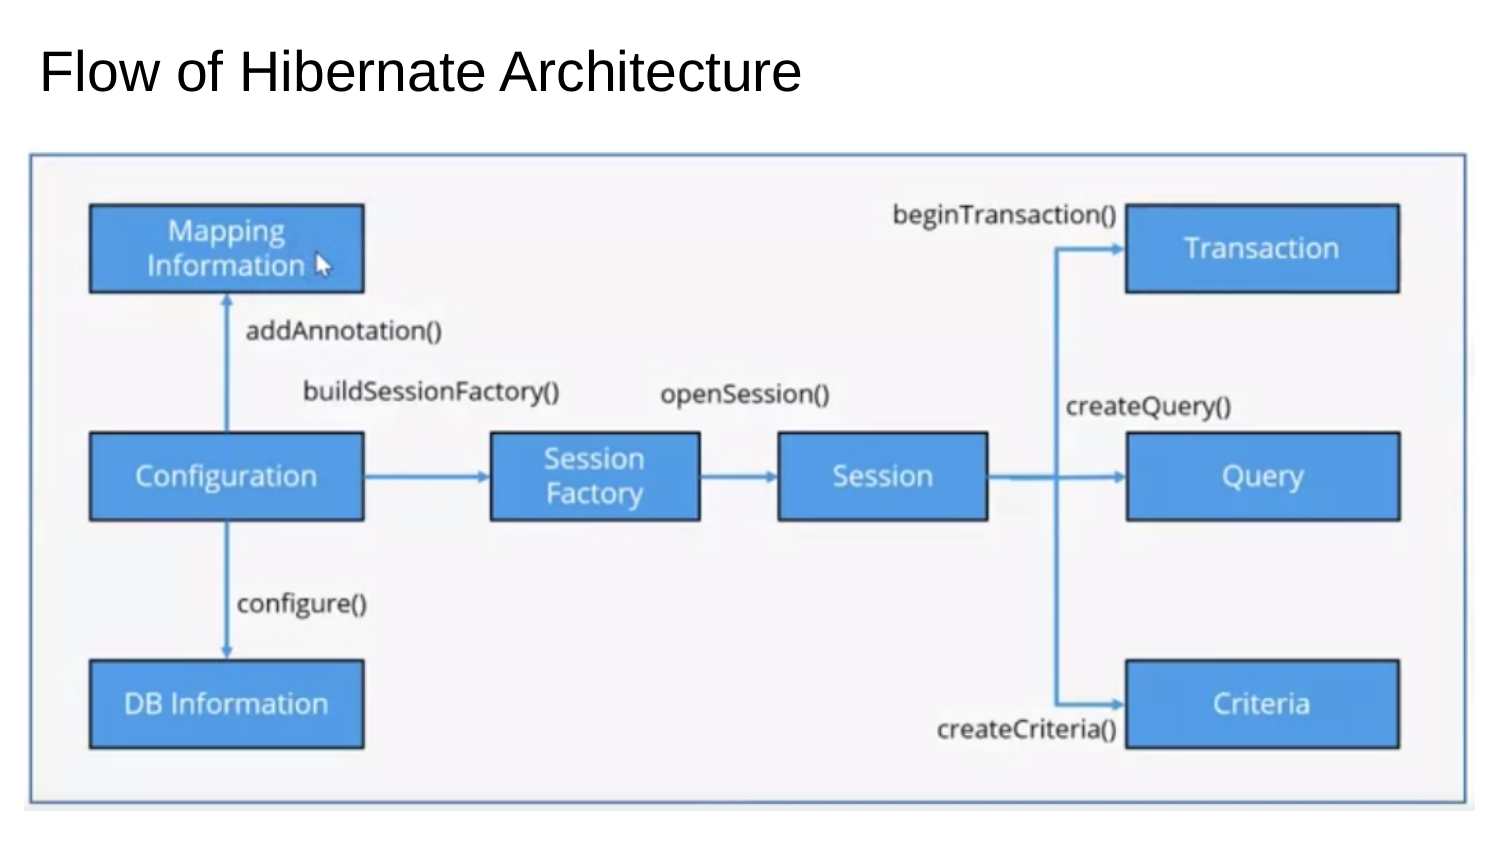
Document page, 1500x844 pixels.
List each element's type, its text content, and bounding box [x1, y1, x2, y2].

picture [24, 143, 1476, 811]
title Flow of Hibernate Architecture [25, 25, 1423, 120]
